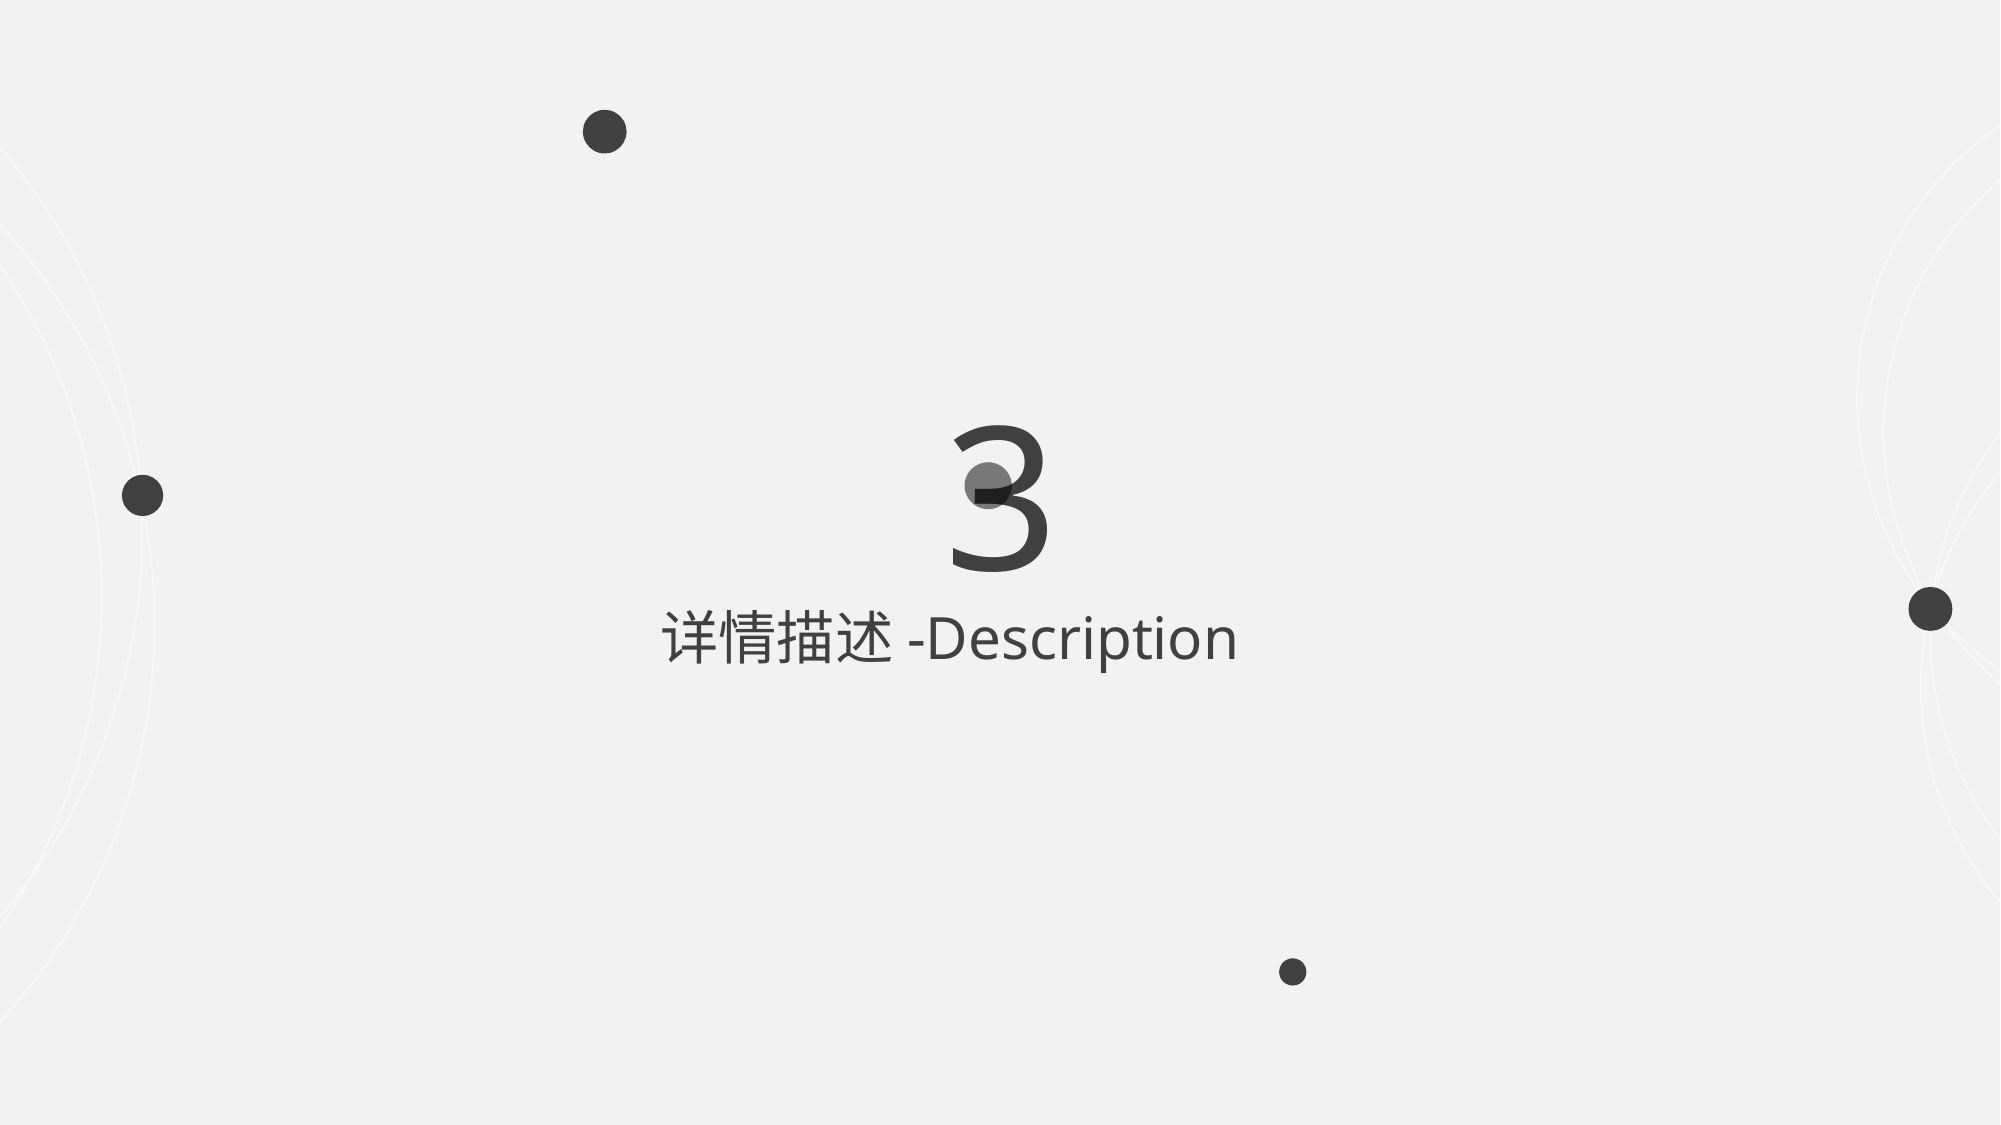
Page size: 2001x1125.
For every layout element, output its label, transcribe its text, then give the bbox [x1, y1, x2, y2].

text_box [1278, 957, 1308, 987]
text_box [963, 461, 1013, 511]
text_box 3 [924, 335, 1066, 587]
text_box [581, 108, 628, 155]
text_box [1901, 321, 2000, 1003]
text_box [0, 0, 174, 1125]
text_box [1861, 63, 2000, 767]
text_box 详情描述-Description [640, 587, 1350, 685]
